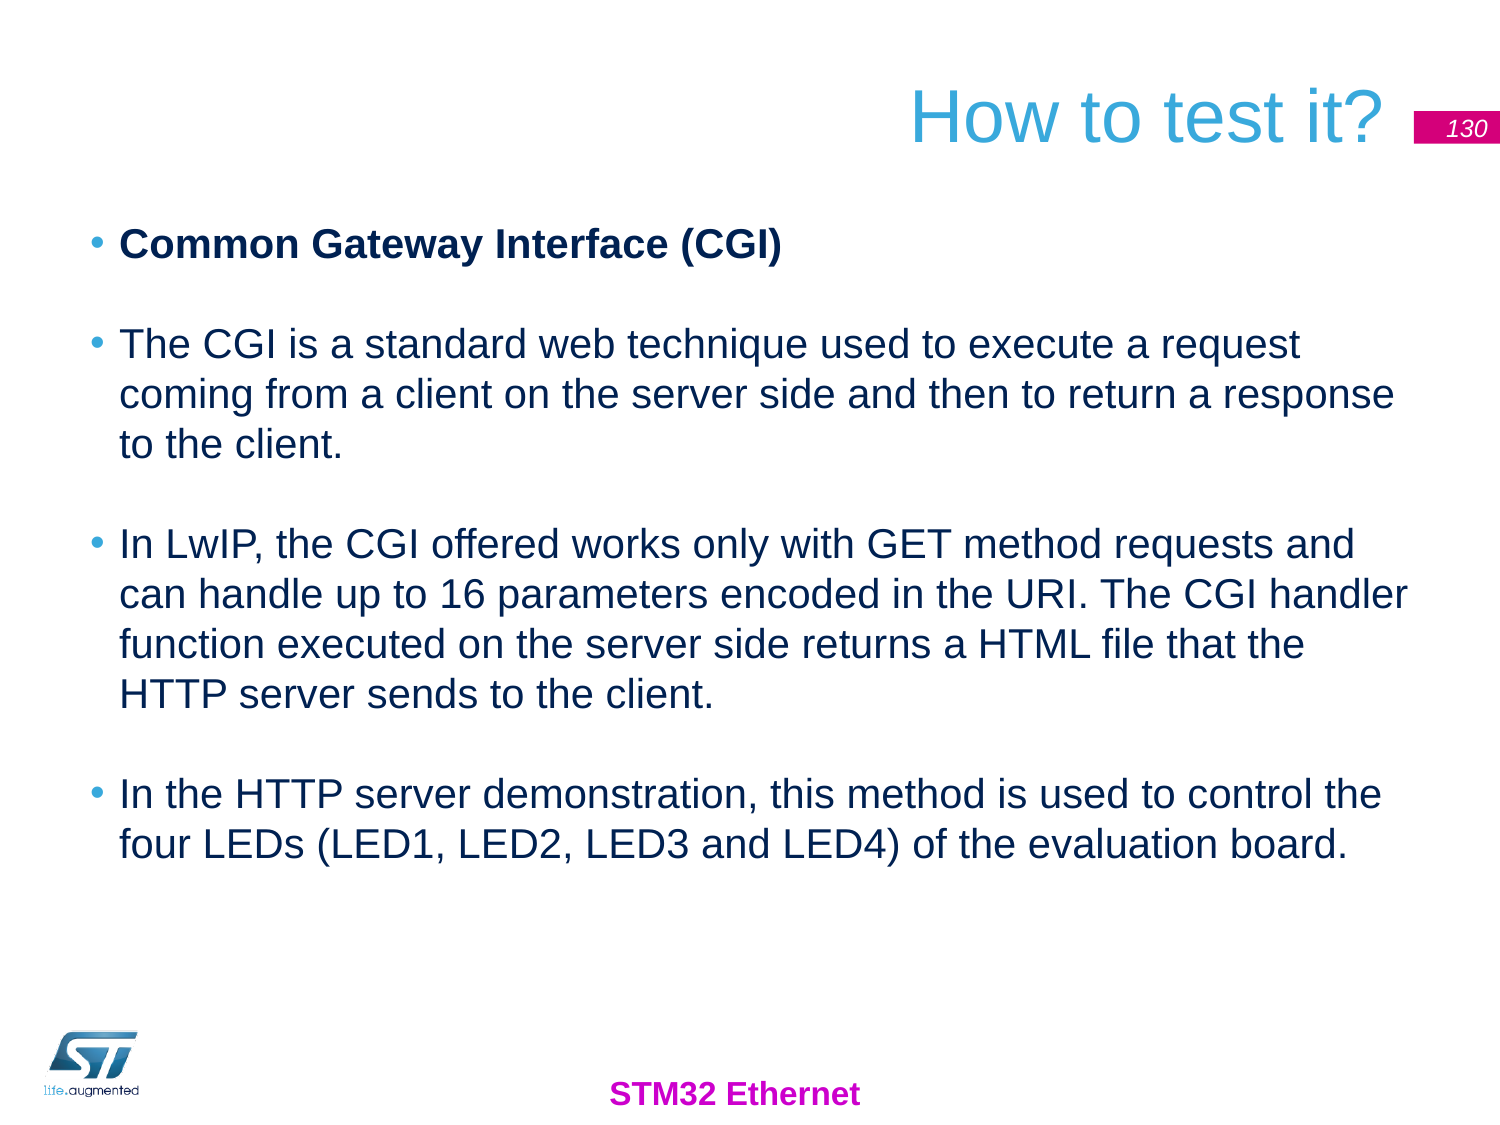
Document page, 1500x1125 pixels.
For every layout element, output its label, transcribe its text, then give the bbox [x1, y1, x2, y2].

title How to test it? [75, 19, 1400, 207]
picture [36, 1022, 147, 1103]
slide_number 130 [1413, 111, 1500, 144]
list Common Gateway Interface (CGI) The CGI is a standard web technique used to execute a request coming from a client on the server side and then to return a response to the client. In LwIP, the CGI offered works only with GET method requests and can handle up to 16 parameters encoded in the URI. The CGI handler function executed on the server side returns a HTML file that the HTTP server sends to the client. In the HTTP server demonstration, this method is used to control the four LEDs (LED1, LED2, LED3 and LED4) of the evaluation board. [75, 209, 1425, 882]
